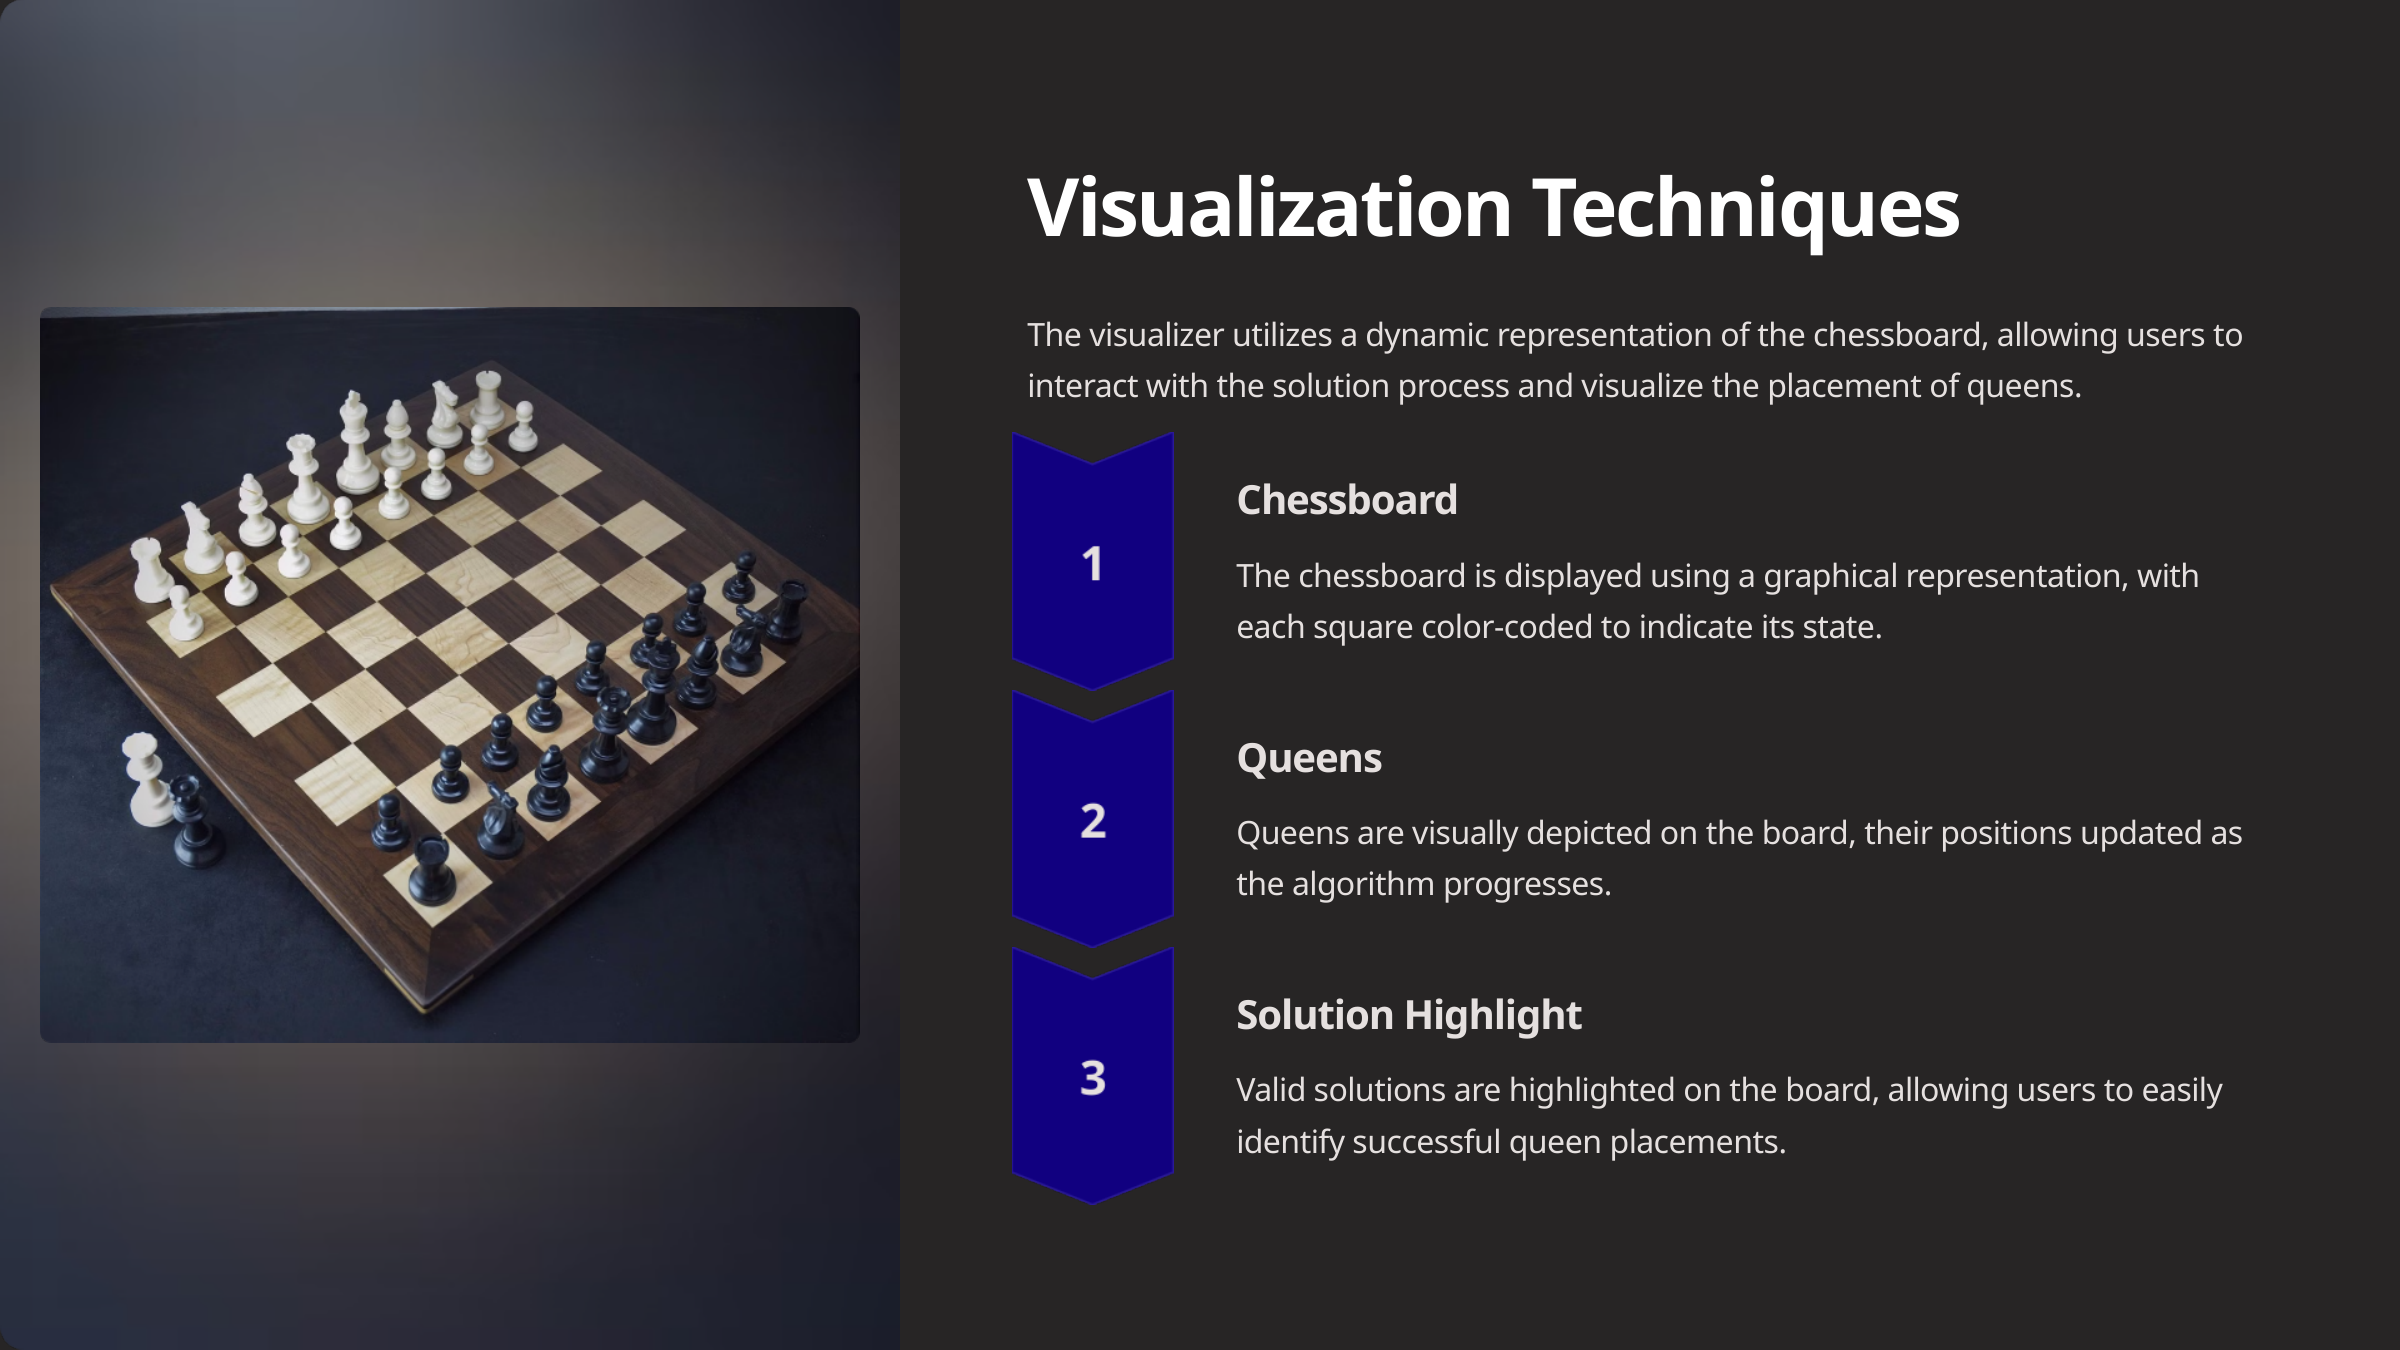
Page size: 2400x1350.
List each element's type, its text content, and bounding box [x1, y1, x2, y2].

picture [0, 0, 900, 1350]
text_box Queens [1221, 722, 1624, 773]
text_box The visualizer utilizes a dynamic representation of the chessboard, allowing users to interact with the solution process and visualize the placement of queens. [1012, 293, 2288, 397]
text_box Solution Highlight [1221, 979, 1624, 1030]
text_box The chessboard is displayed using a graphical representation, with each square color-coded to indicate its state. [1221, 534, 2288, 638]
text_box [900, 0, 2400, 1350]
text_box Chessboard [1221, 465, 1624, 516]
text_box Queens are visually depicted on the board, their positions updated as the algorithm progresses. [1221, 791, 2288, 895]
text_box Valid solutions are highlighted on the board, allowing users to easily identify successful queen placements. [1221, 1049, 2288, 1153]
picture [1012, 432, 1174, 1205]
text_box Visualization Techniques [1012, 145, 1945, 246]
